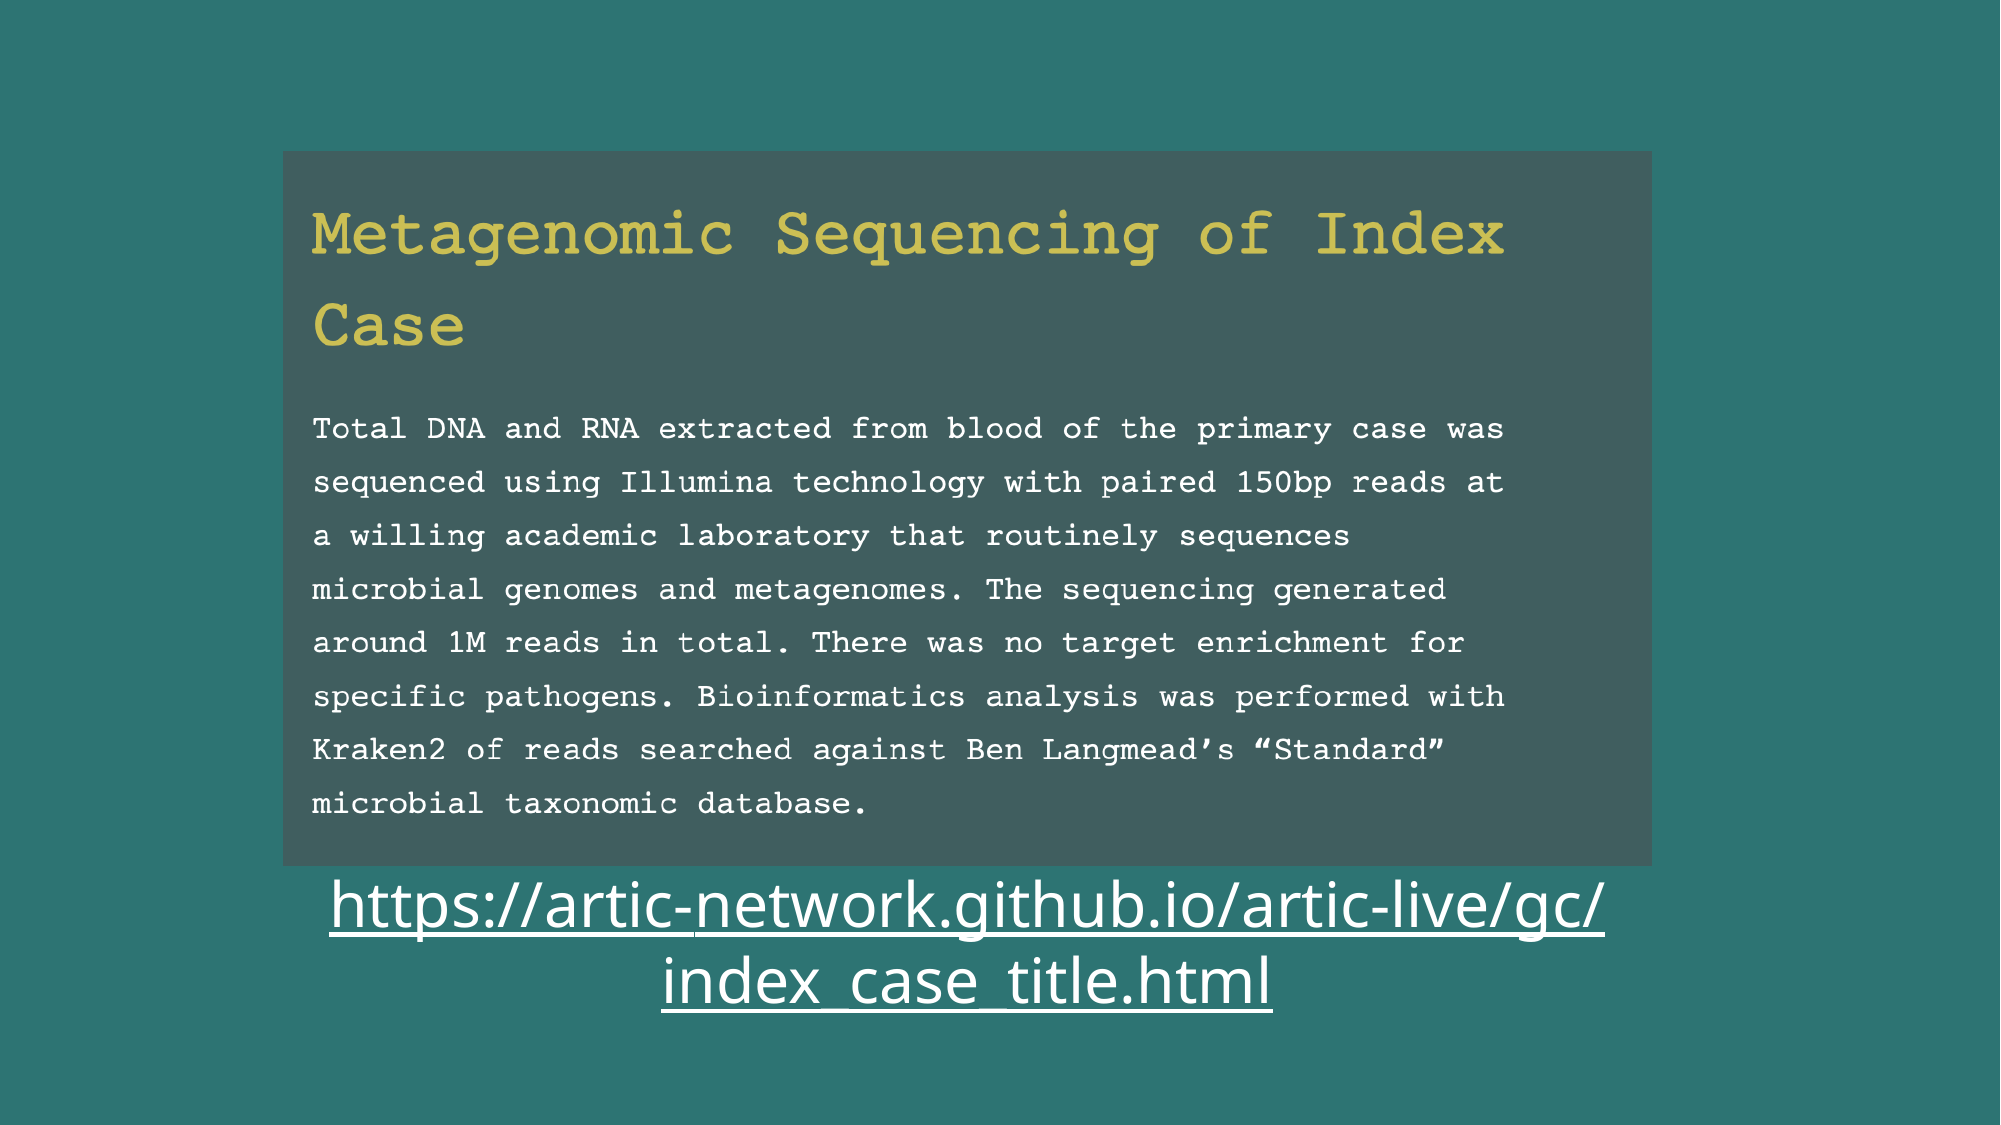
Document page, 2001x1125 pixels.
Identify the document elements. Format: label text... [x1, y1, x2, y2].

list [283, 151, 1652, 866]
title https://artic-network.github.io/artic-live/gc/index_case_title.html [104, 833, 1830, 1052]
